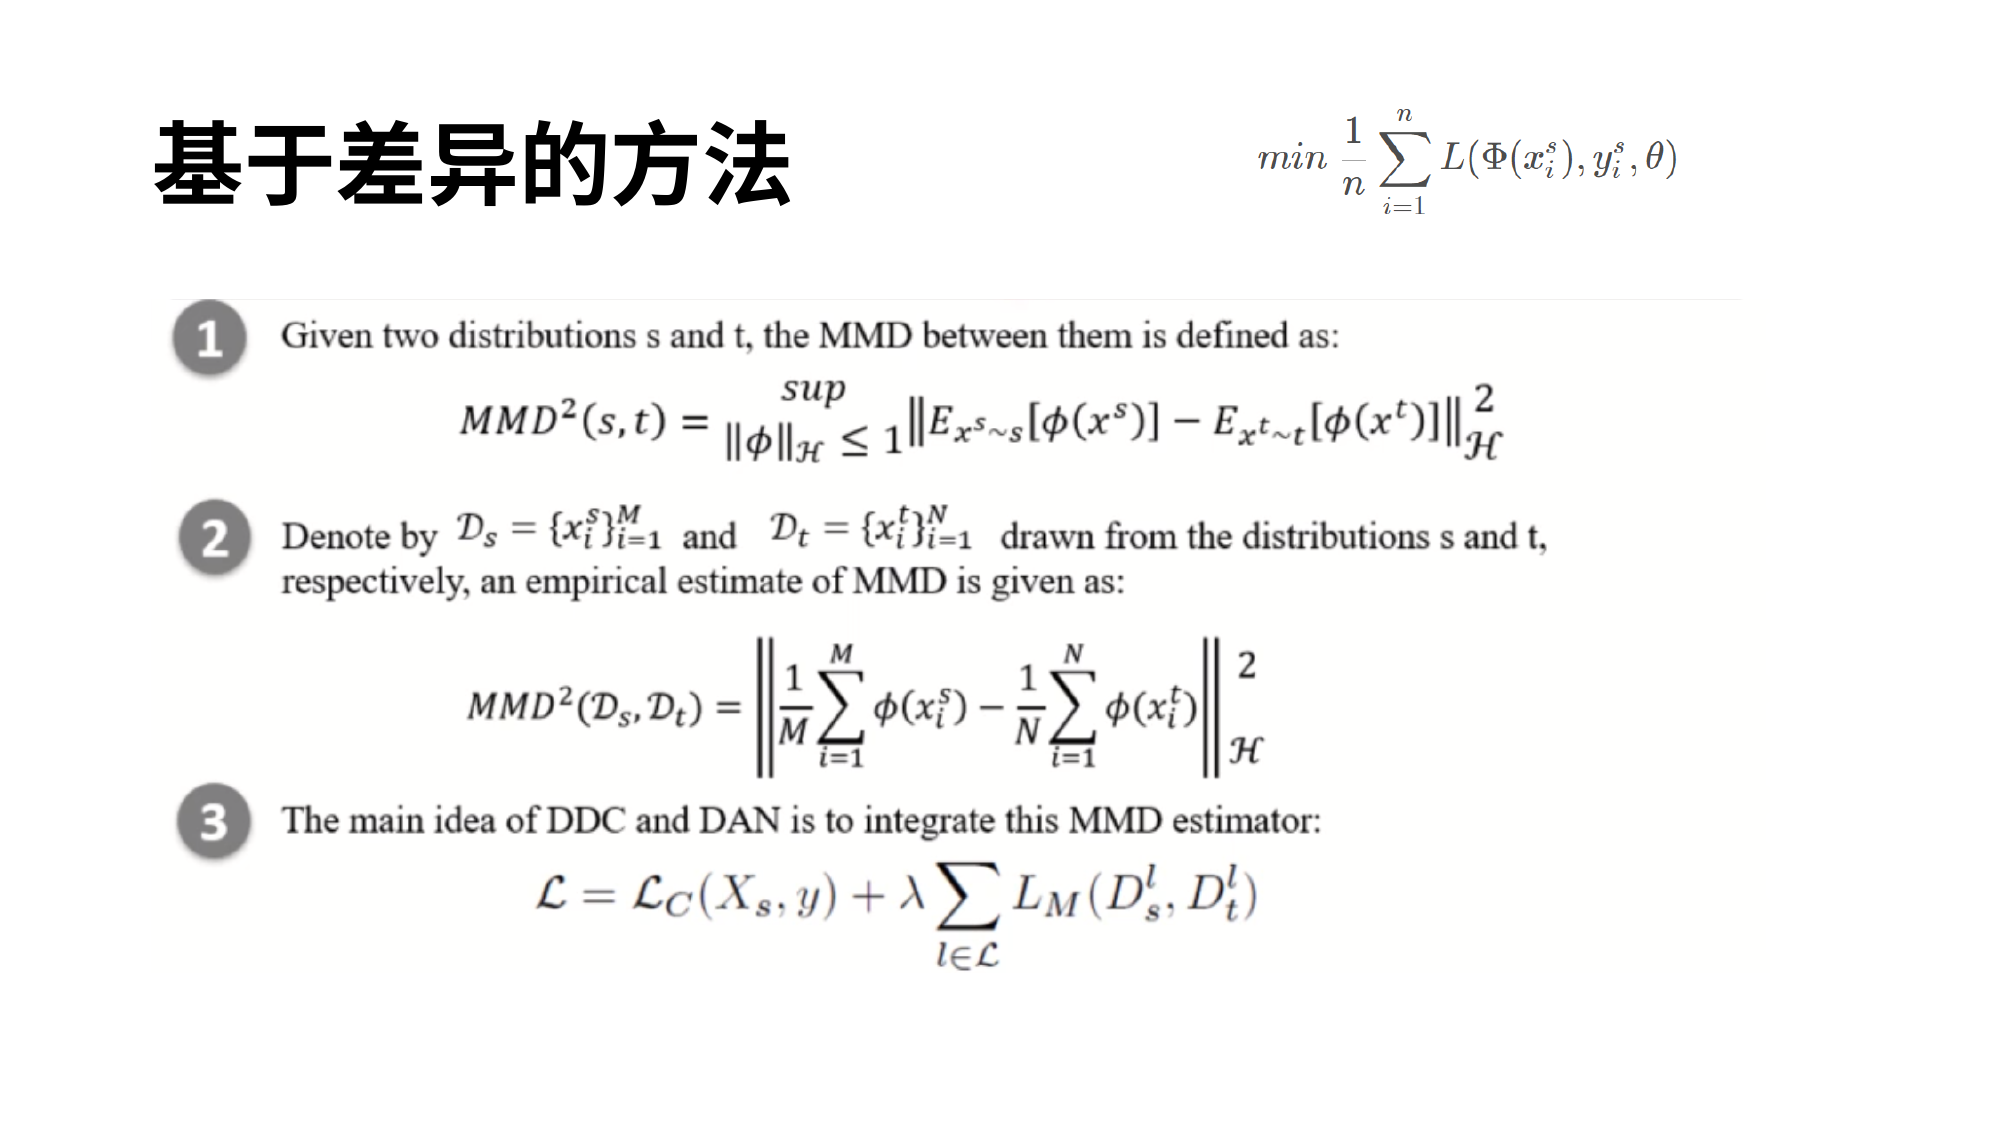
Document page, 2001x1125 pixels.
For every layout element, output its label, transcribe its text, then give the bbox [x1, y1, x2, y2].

title 基于差异的方法 [137, 59, 1863, 278]
picture [151, 299, 1770, 973]
picture [1239, 84, 1688, 229]
